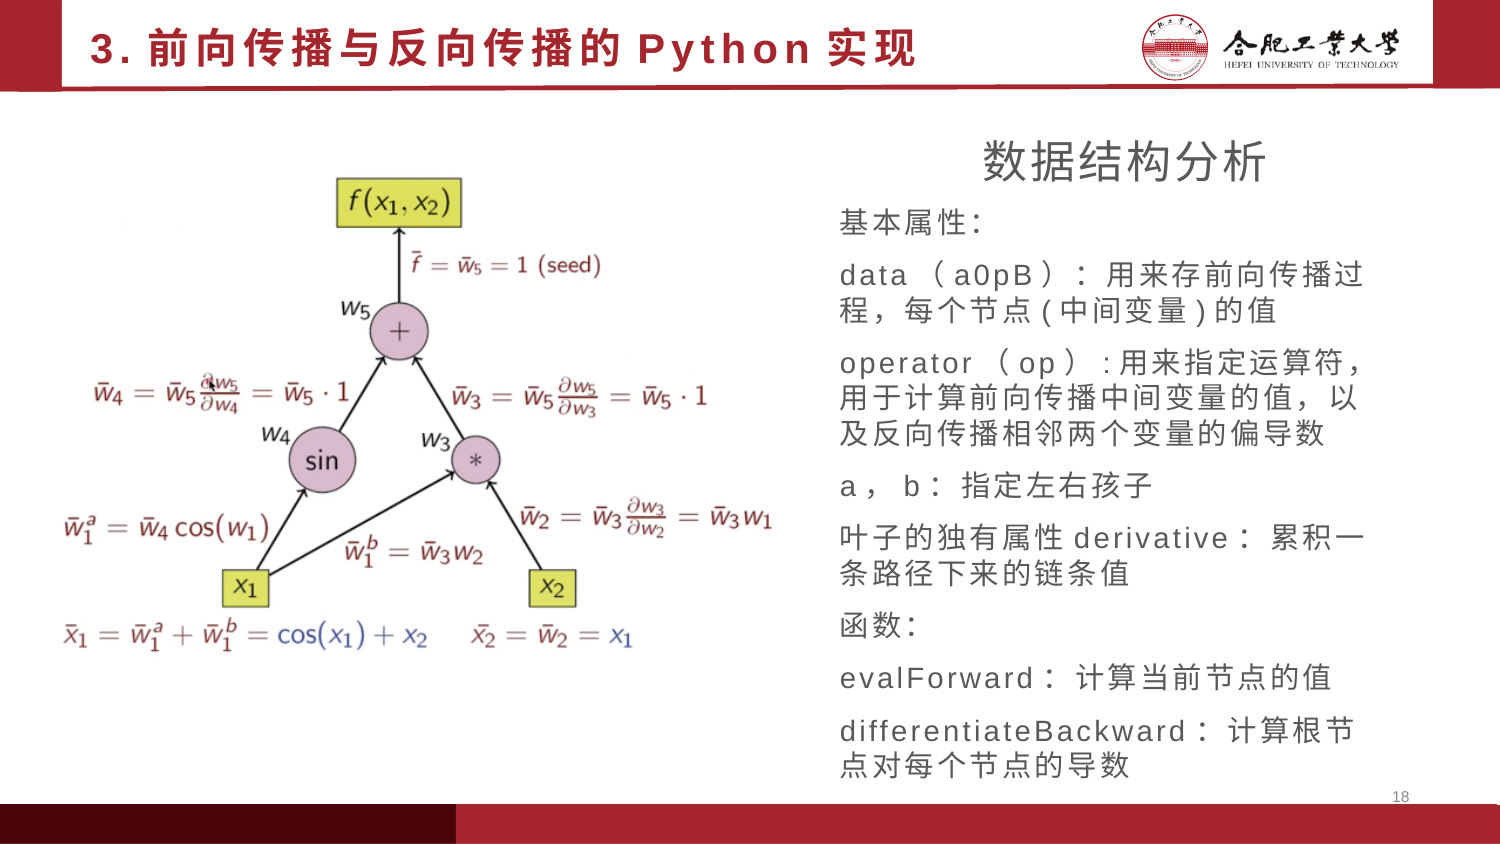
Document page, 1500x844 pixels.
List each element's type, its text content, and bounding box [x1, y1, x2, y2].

list 数据结构分析 基本属性： data（a0pB）：用来存前向传播过程，每个节点(中间变量)的值 operator（op）:用来指定运算符，用于计算前向传播中间变量的值，以及反向传播相邻两个变量的偏导数 a，b：指定左右孩子 叶子的独有属性derivative：累积一条路径下来的链条值 函数： evalForward：计算当前节点的值 differentiateBackward：计算根节点对每个节点的导数 [825, 109, 1385, 799]
picture [1141, 13, 1209, 81]
picture [1223, 23, 1399, 68]
picture [0, 89, 1500, 805]
title 3.前向传播与反向传播的Python实现 [75, 12, 1032, 80]
